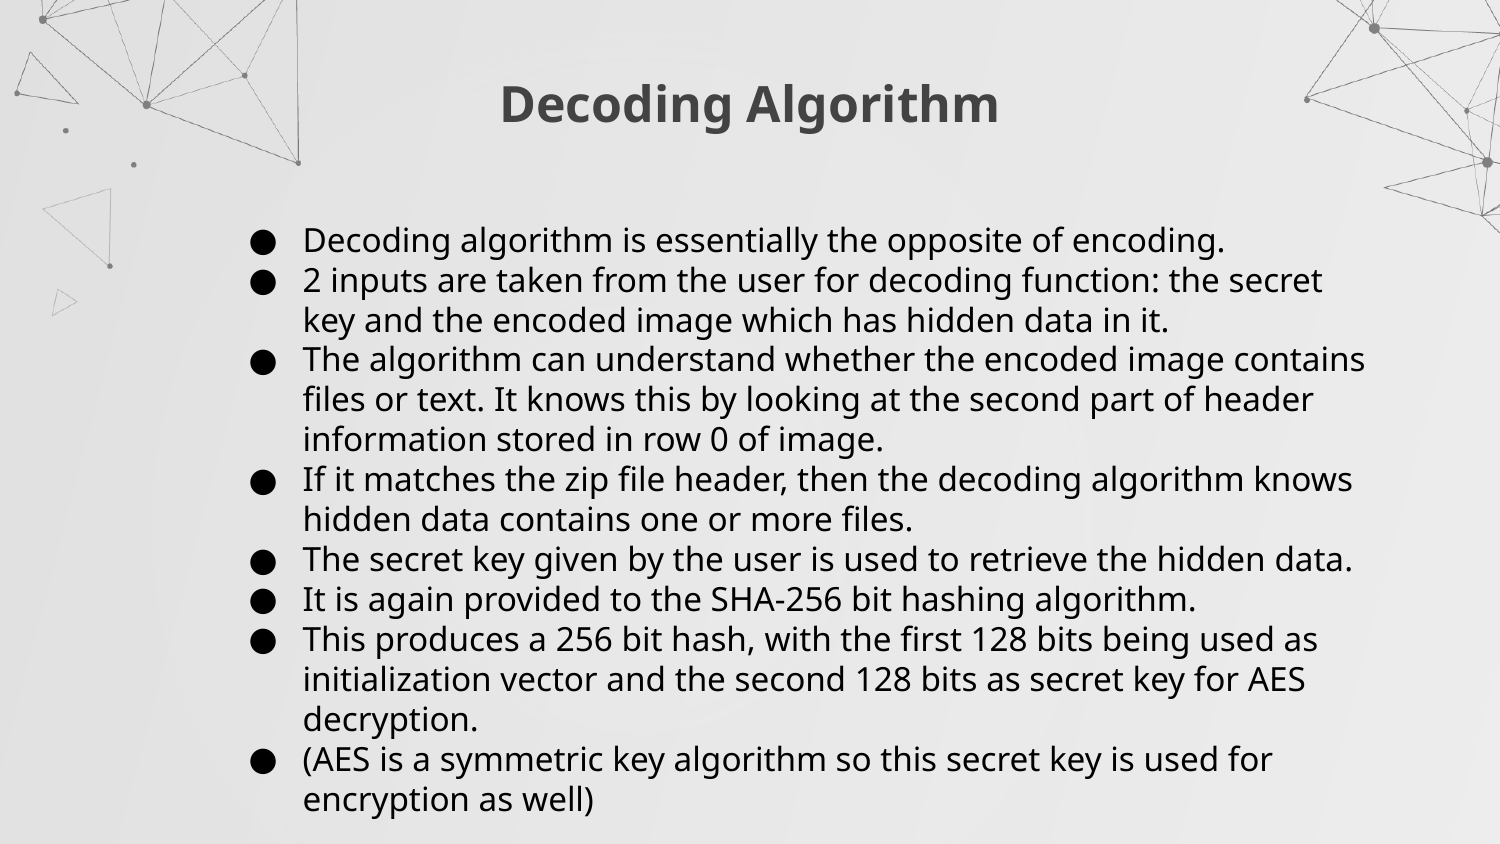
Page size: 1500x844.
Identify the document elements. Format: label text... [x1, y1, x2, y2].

text_box Decoding algorithm is essentially the opposite of encoding. 2 inputs are taken from the user for decoding function: the secret key and the encoded image which has hidden data in it. The algorithm can understand whether the encoded image contains files or text. It knows this by looking at the second part of header information stored in row 0 of image. If it matches the zip file header, then the decoding algorithm knows hidden data contains one or more files. The secret key given by the user is used to retrieve the hidden data. It is again provided to the SHA-256 bit hashing algorithm. This produces a 256 bit hash, with the first 128 bits being used as initialization vector and the second 128 bits as secret key for AES decryption. (AES is a symmetric key algorithm so this secret key is used for encryption as well) [212, 203, 1396, 844]
title Decoding Algorithm [322, 57, 1178, 203]
picture [0, 0, 1500, 844]
